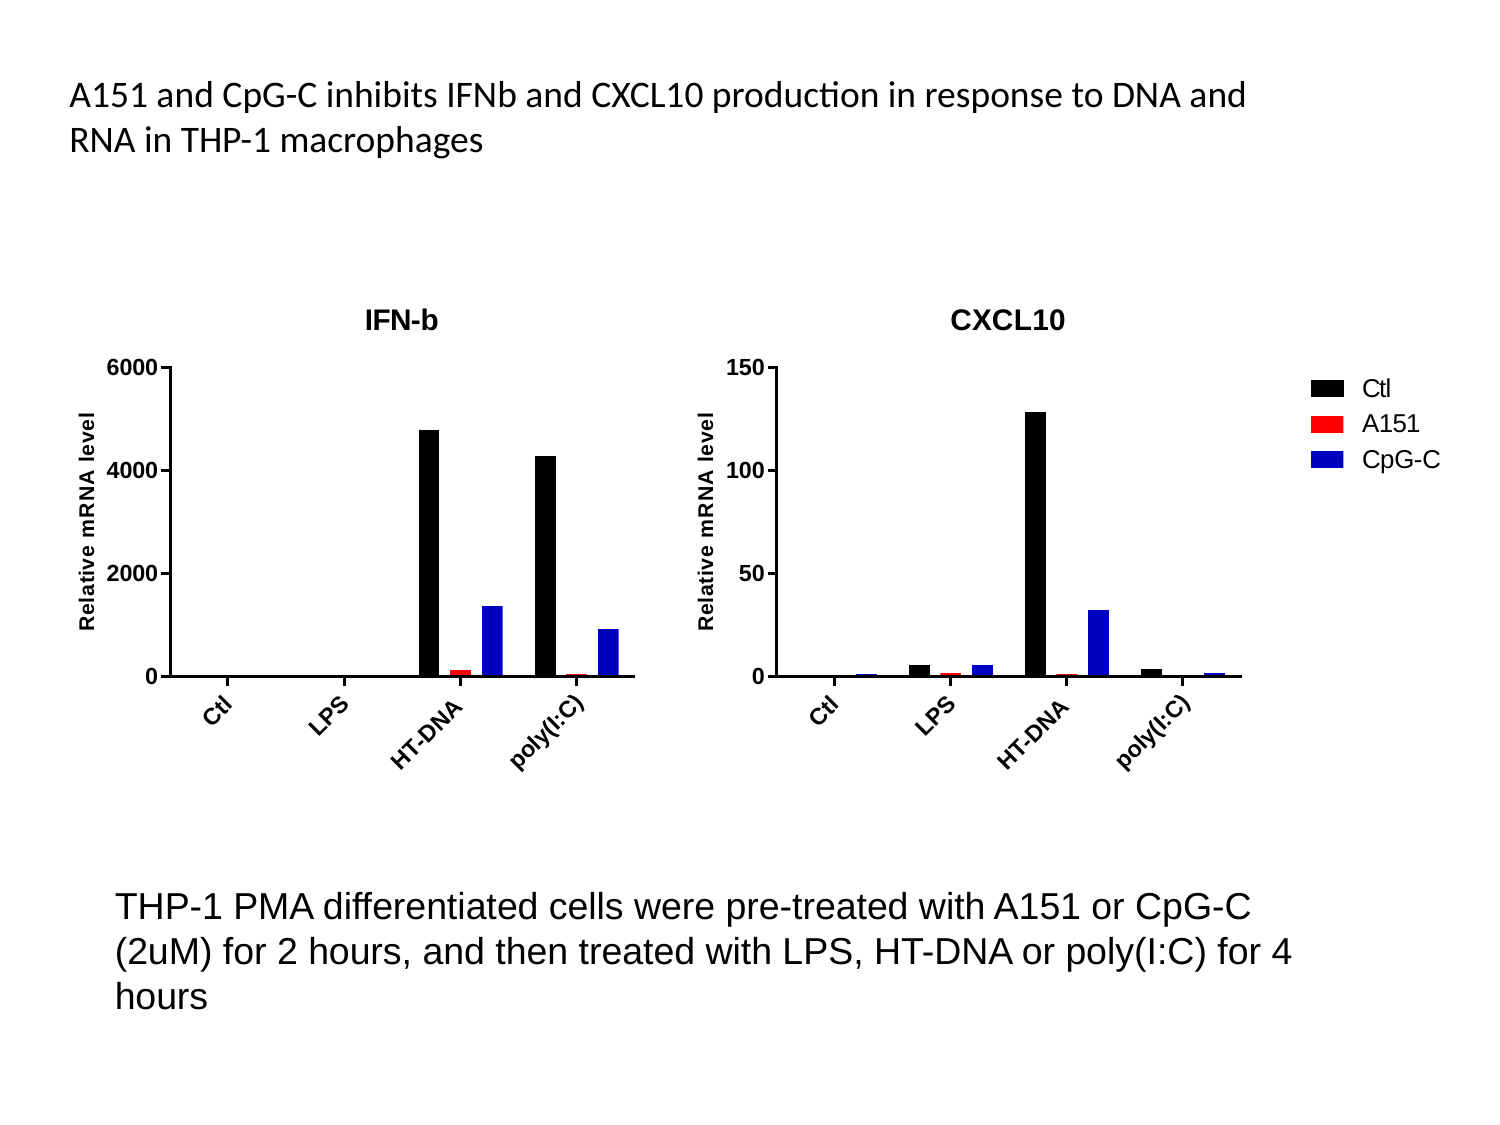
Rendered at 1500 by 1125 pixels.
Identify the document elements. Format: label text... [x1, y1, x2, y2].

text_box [671, 281, 1463, 837]
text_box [52, 281, 671, 837]
text_box A151 and CpG-C inhibits IFNb and CXCL10 production in response to DNA and RNA in THP-1 macrophages [54, 62, 1329, 168]
text_box THP-1 PMA differentiated cells were pre-treated with A151 or CpG-C (2uM) for 2 hours, and then treated with LPS, HT-DNA or poly(I:C) for 4 hours [99, 874, 1339, 1025]
